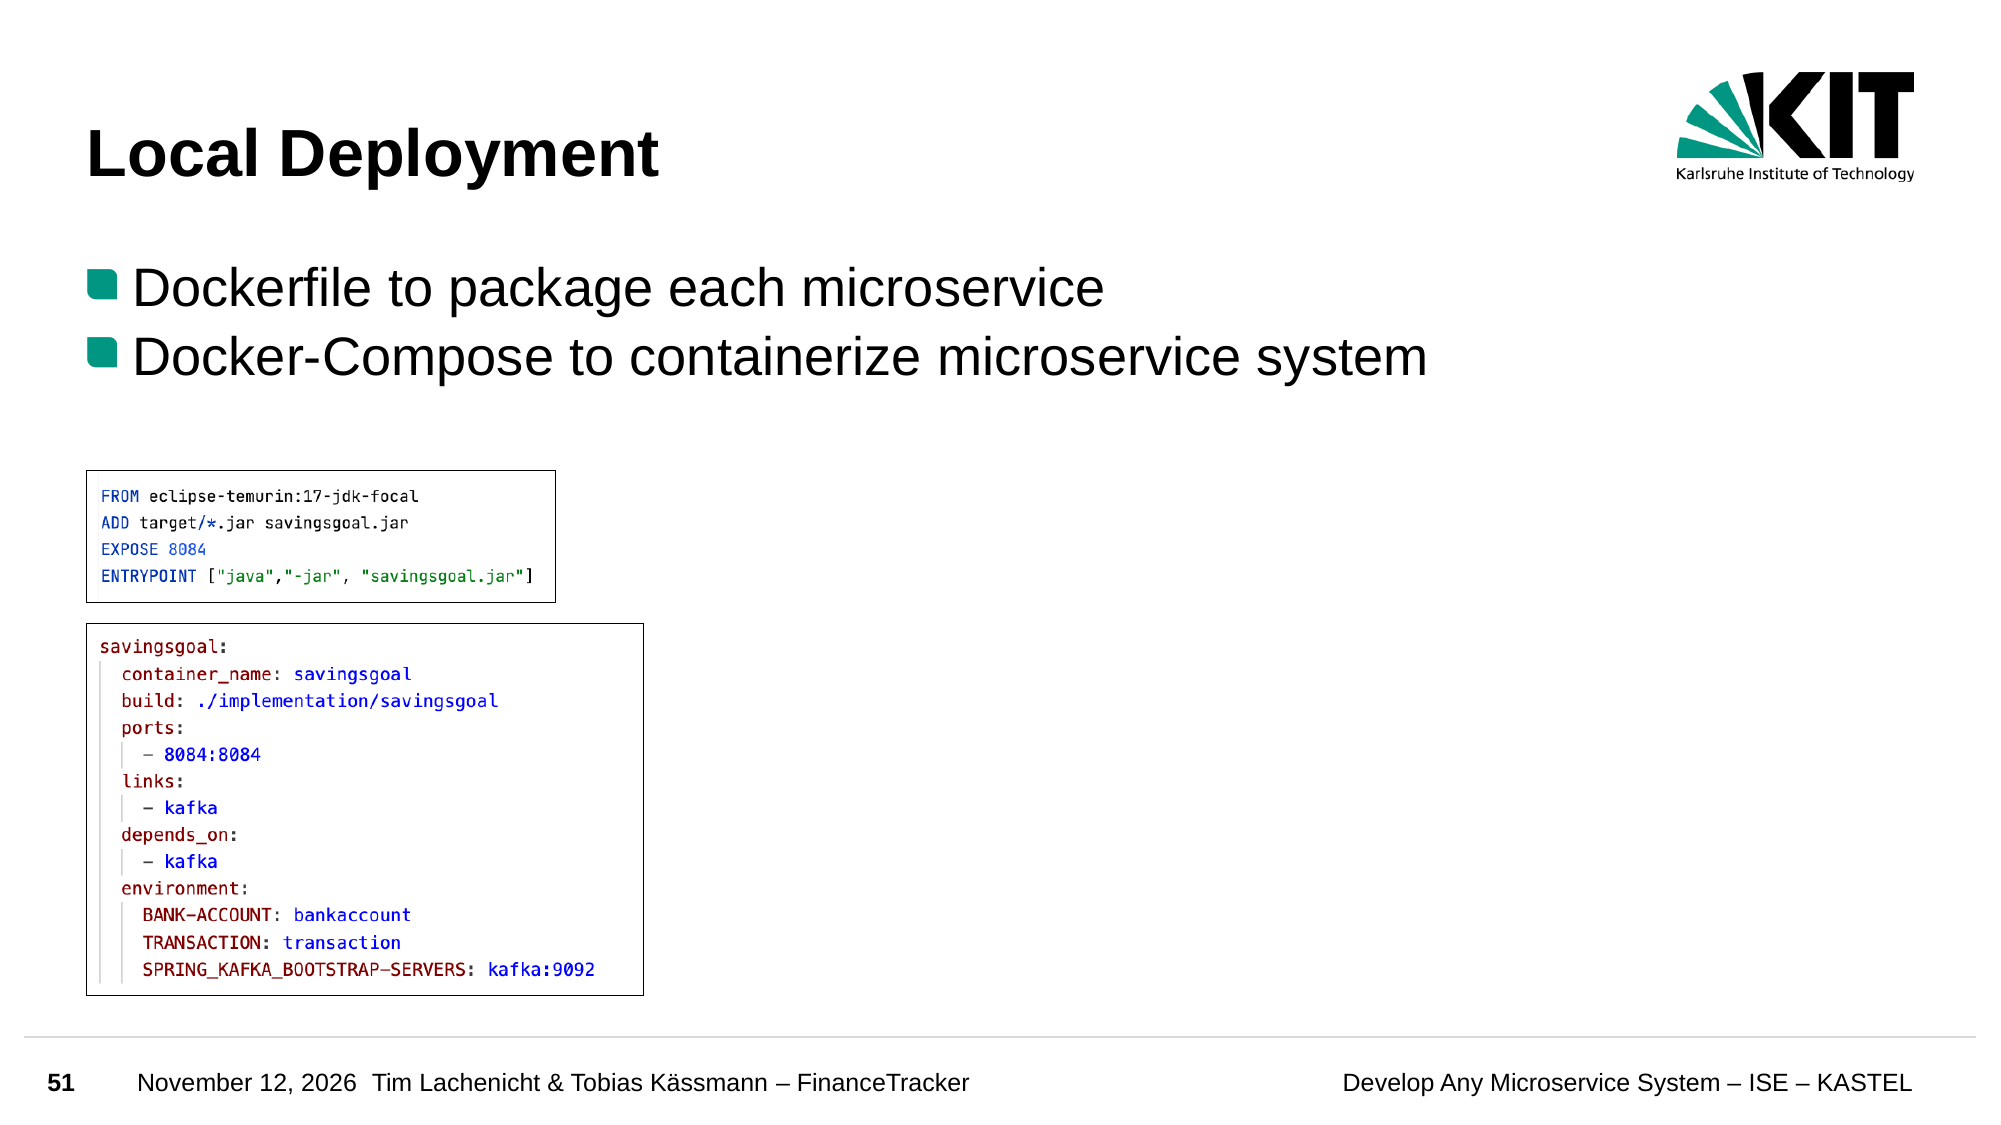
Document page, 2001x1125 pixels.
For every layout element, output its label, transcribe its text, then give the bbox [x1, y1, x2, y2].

picture [86, 470, 556, 603]
title Local Deployment [86, 64, 1589, 191]
picture [87, 269, 117, 303]
picture [87, 337, 117, 371]
list Dockerfile to package each microservice Docker-Compose to containerize microservice system [87, 259, 1913, 996]
slide_number 51 [47, 1038, 119, 1125]
picture [1677, 72, 1914, 182]
picture [86, 623, 644, 996]
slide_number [137, 1038, 362, 1125]
